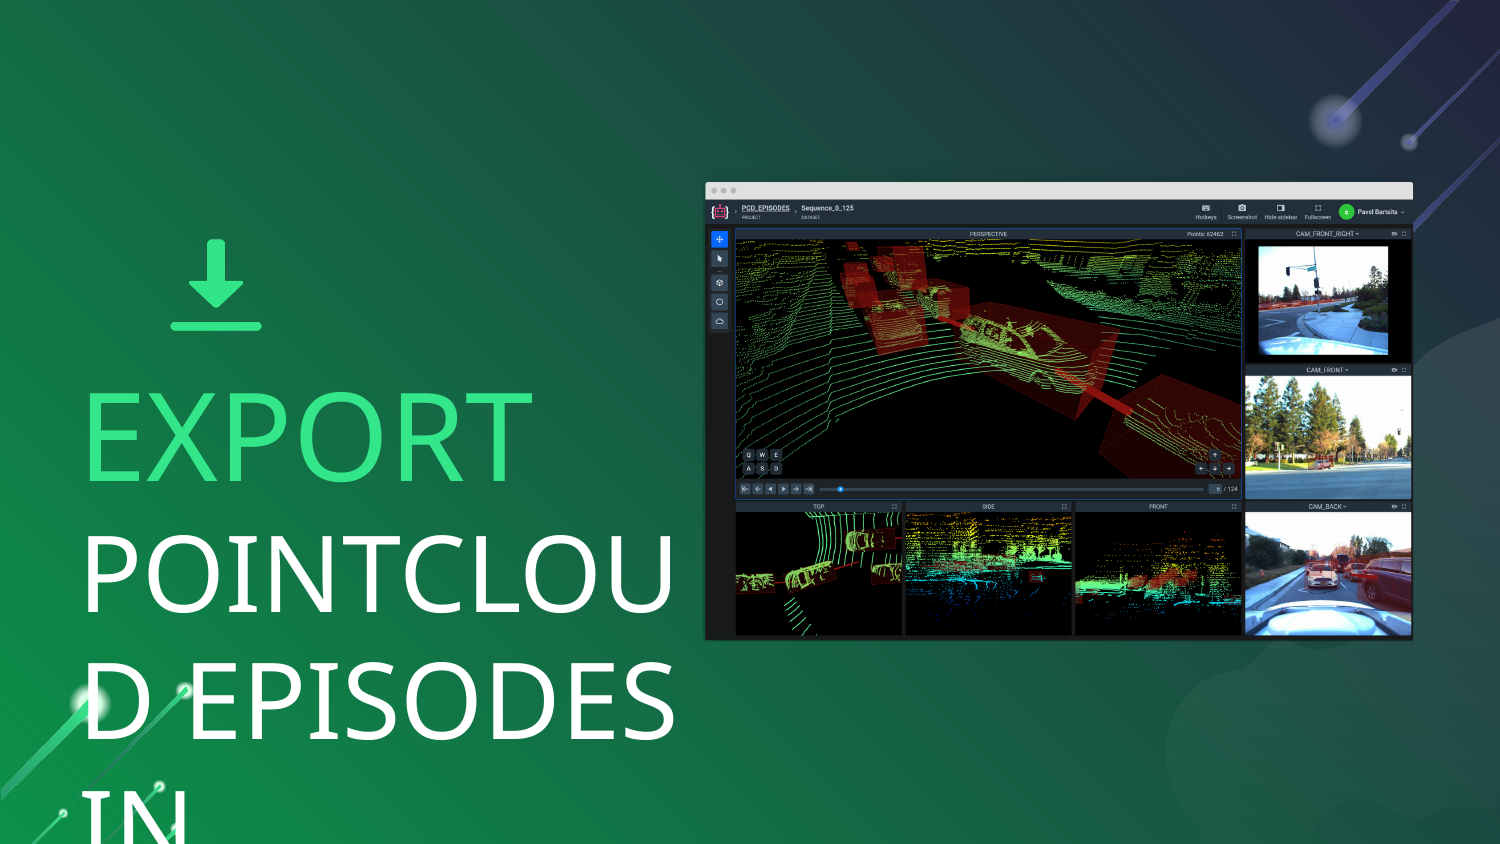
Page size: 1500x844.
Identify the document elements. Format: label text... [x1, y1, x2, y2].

title EXPORT POINTCLOUD EPISODES IN SUPERVISELY FORMAT [63, 196, 707, 754]
picture [168, 237, 265, 334]
picture [693, 162, 1437, 660]
